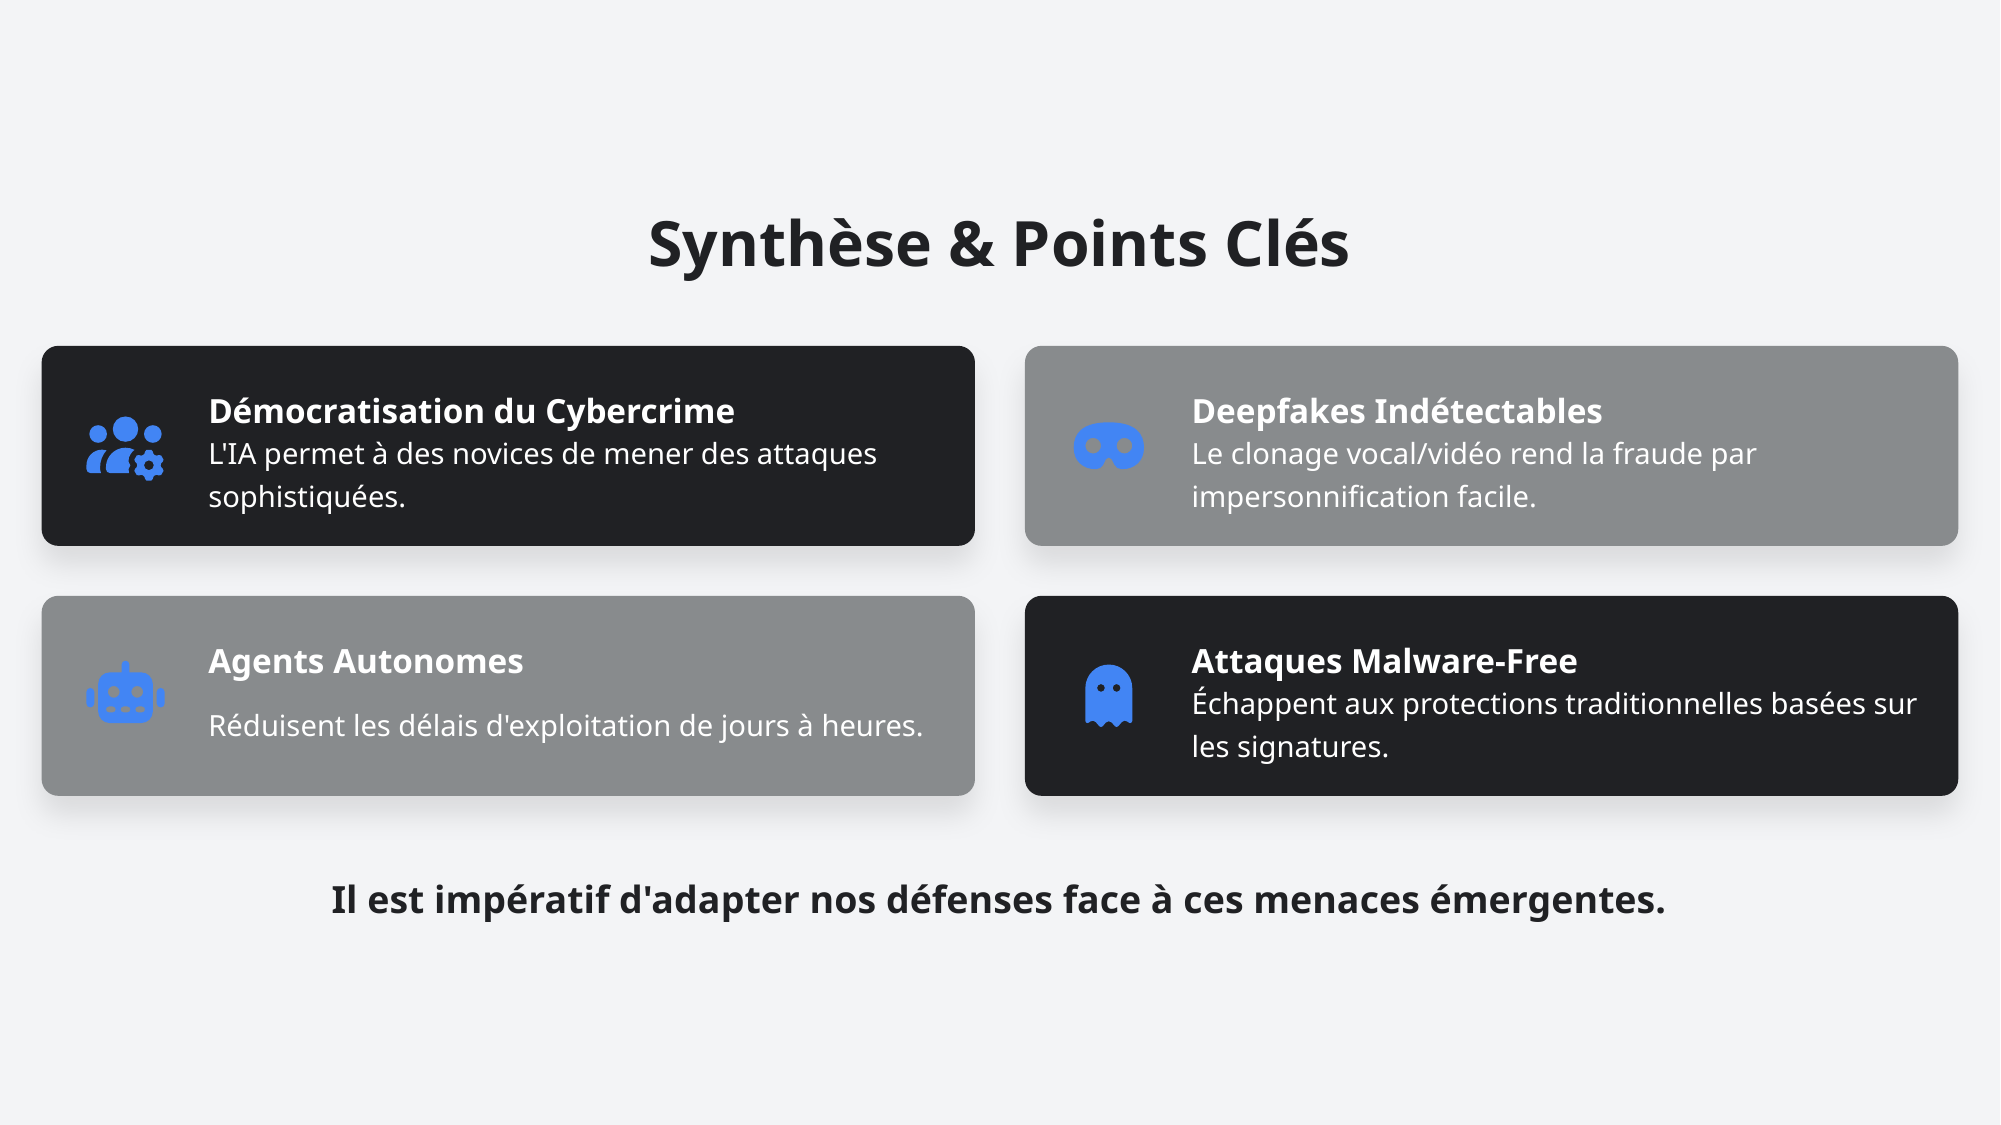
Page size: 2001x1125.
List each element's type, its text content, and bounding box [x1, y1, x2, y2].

text_box [86, 687, 95, 708]
text_box [105, 447, 135, 474]
text_box Le clonage vocal/vidéo rend la fraude par impersonnification facile. [1191, 429, 1940, 513]
text_box [89, 425, 107, 443]
text_box [86, 449, 107, 474]
text_box [98, 660, 153, 724]
text_box [144, 425, 162, 443]
text_box [134, 449, 164, 481]
text_box Deepfakes Indétectables [1191, 379, 1942, 430]
text_box Synthèse & Points Clés [610, 204, 1390, 280]
text_box Agents Autonomes [208, 629, 959, 680]
text_box Réduisent les délais d'exploitation de jours à heures. [208, 679, 957, 763]
text_box Attaques Malware-Free [1191, 629, 1942, 680]
text_box [41, 595, 975, 796]
text_box [1073, 422, 1145, 470]
text_box [112, 416, 139, 442]
text_box [156, 687, 165, 708]
text_box [1024, 595, 1959, 796]
text_box Il est impératif d'adapter nos défenses face à ces menaces émergentes. [299, 862, 1700, 921]
text_box Démocratisation du Cybercrime [208, 379, 959, 430]
text_box [1024, 345, 1959, 546]
text_box [41, 345, 975, 546]
text_box Échappent aux protections traditionnelles basées sur les signatures. [1191, 679, 1940, 763]
text_box L'IA permet à des novices de mener des attaques sophistiquées. [208, 429, 957, 513]
text_box [1085, 664, 1133, 728]
